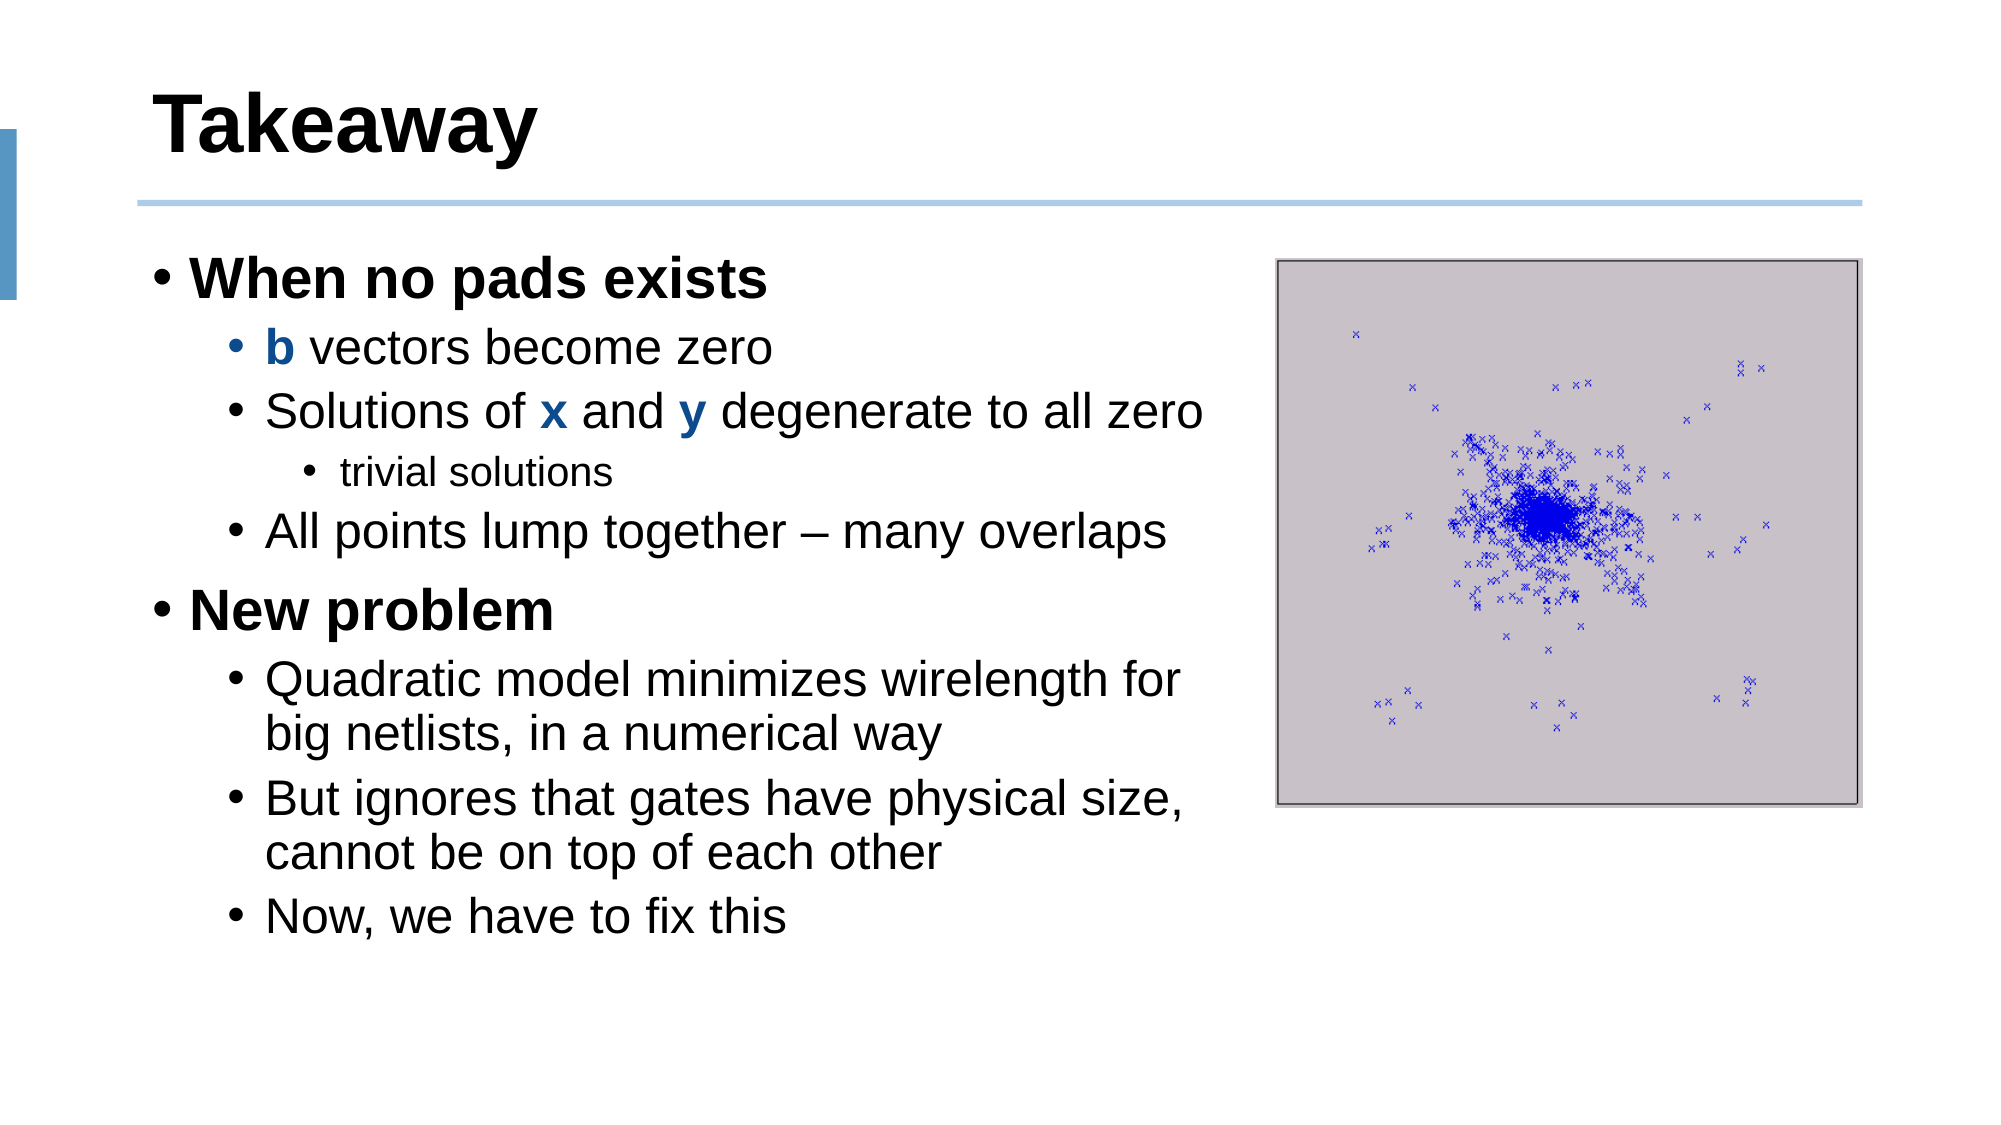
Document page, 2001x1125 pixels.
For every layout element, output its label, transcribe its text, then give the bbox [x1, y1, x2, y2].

list When no pads exists b vectors become zero Solutions of x and y degenerate to all zero trivial solutions All points lump together – many overlaps New problem Quadratic model minimizes wirelength for big netlists, in a numerical way But ignores that gates have physical size, cannot be on top of each other Now, we have to fix this [137, 240, 1252, 1014]
picture [1275, 257, 1863, 809]
title Takeaway [137, 42, 1863, 208]
